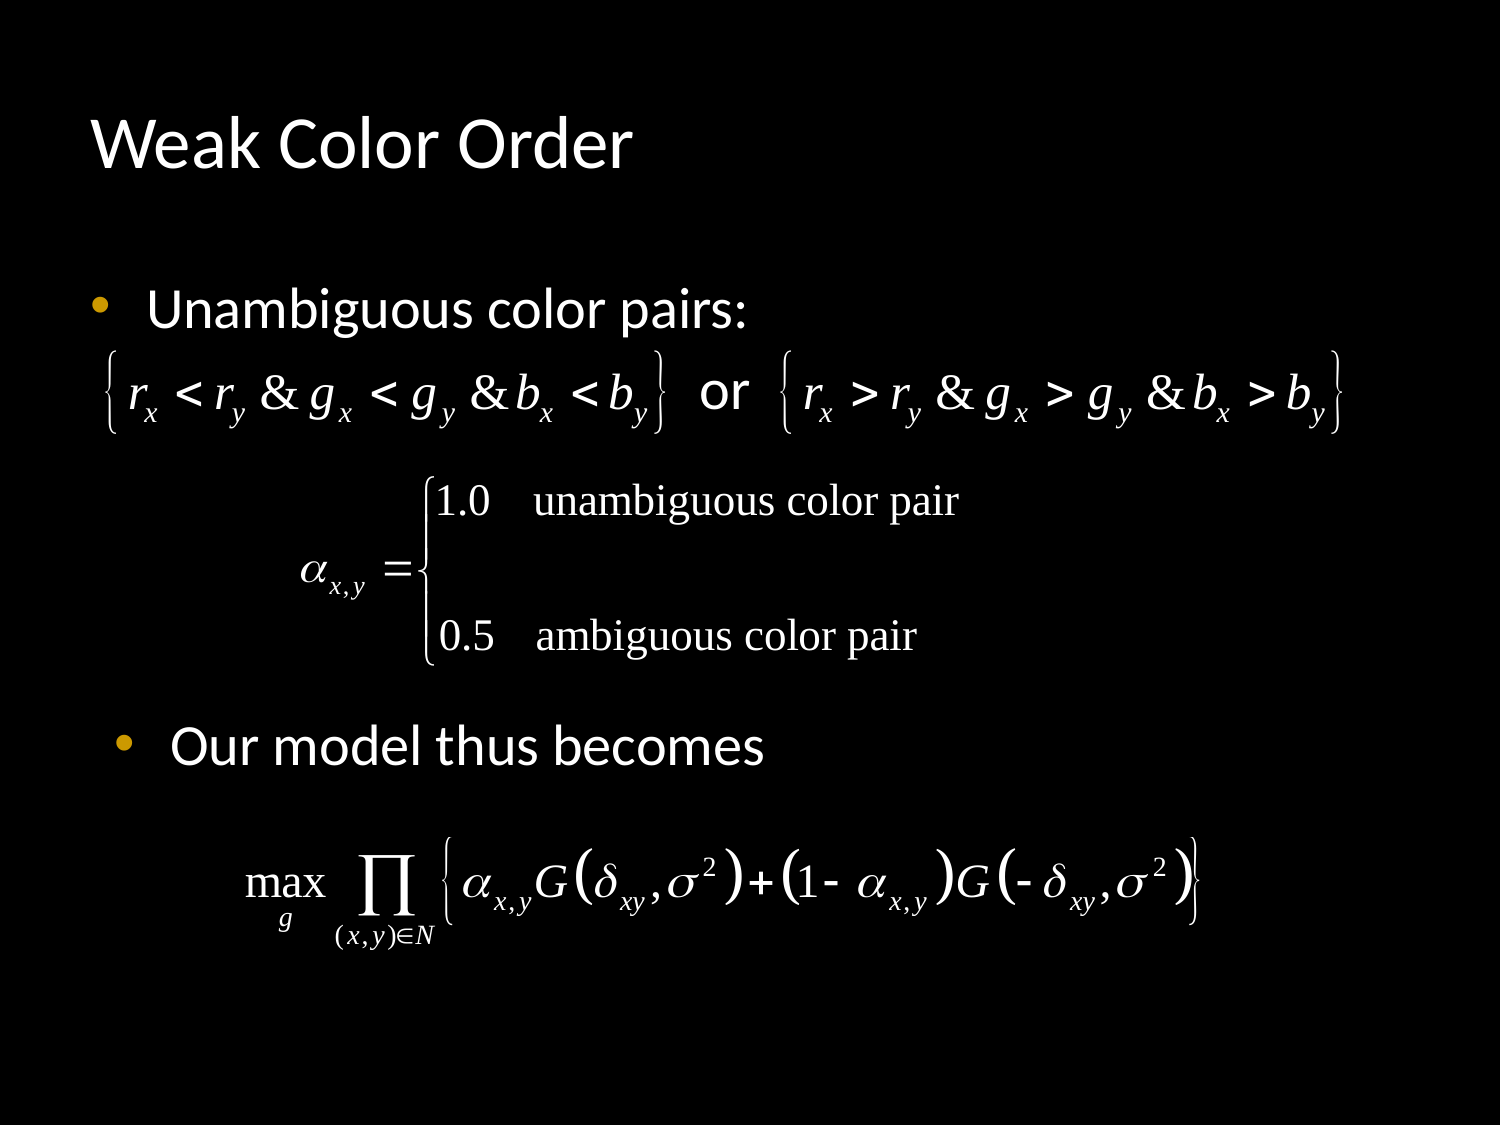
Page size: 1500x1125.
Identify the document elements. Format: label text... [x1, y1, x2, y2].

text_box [774, 349, 1360, 444]
text_box Our model thus becomes [99, 699, 1500, 800]
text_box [237, 837, 1218, 963]
title Weak Color Order [75, 45, 1425, 233]
list Unambiguous color pairs: or [75, 262, 1475, 463]
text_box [293, 465, 971, 677]
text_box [99, 349, 685, 444]
